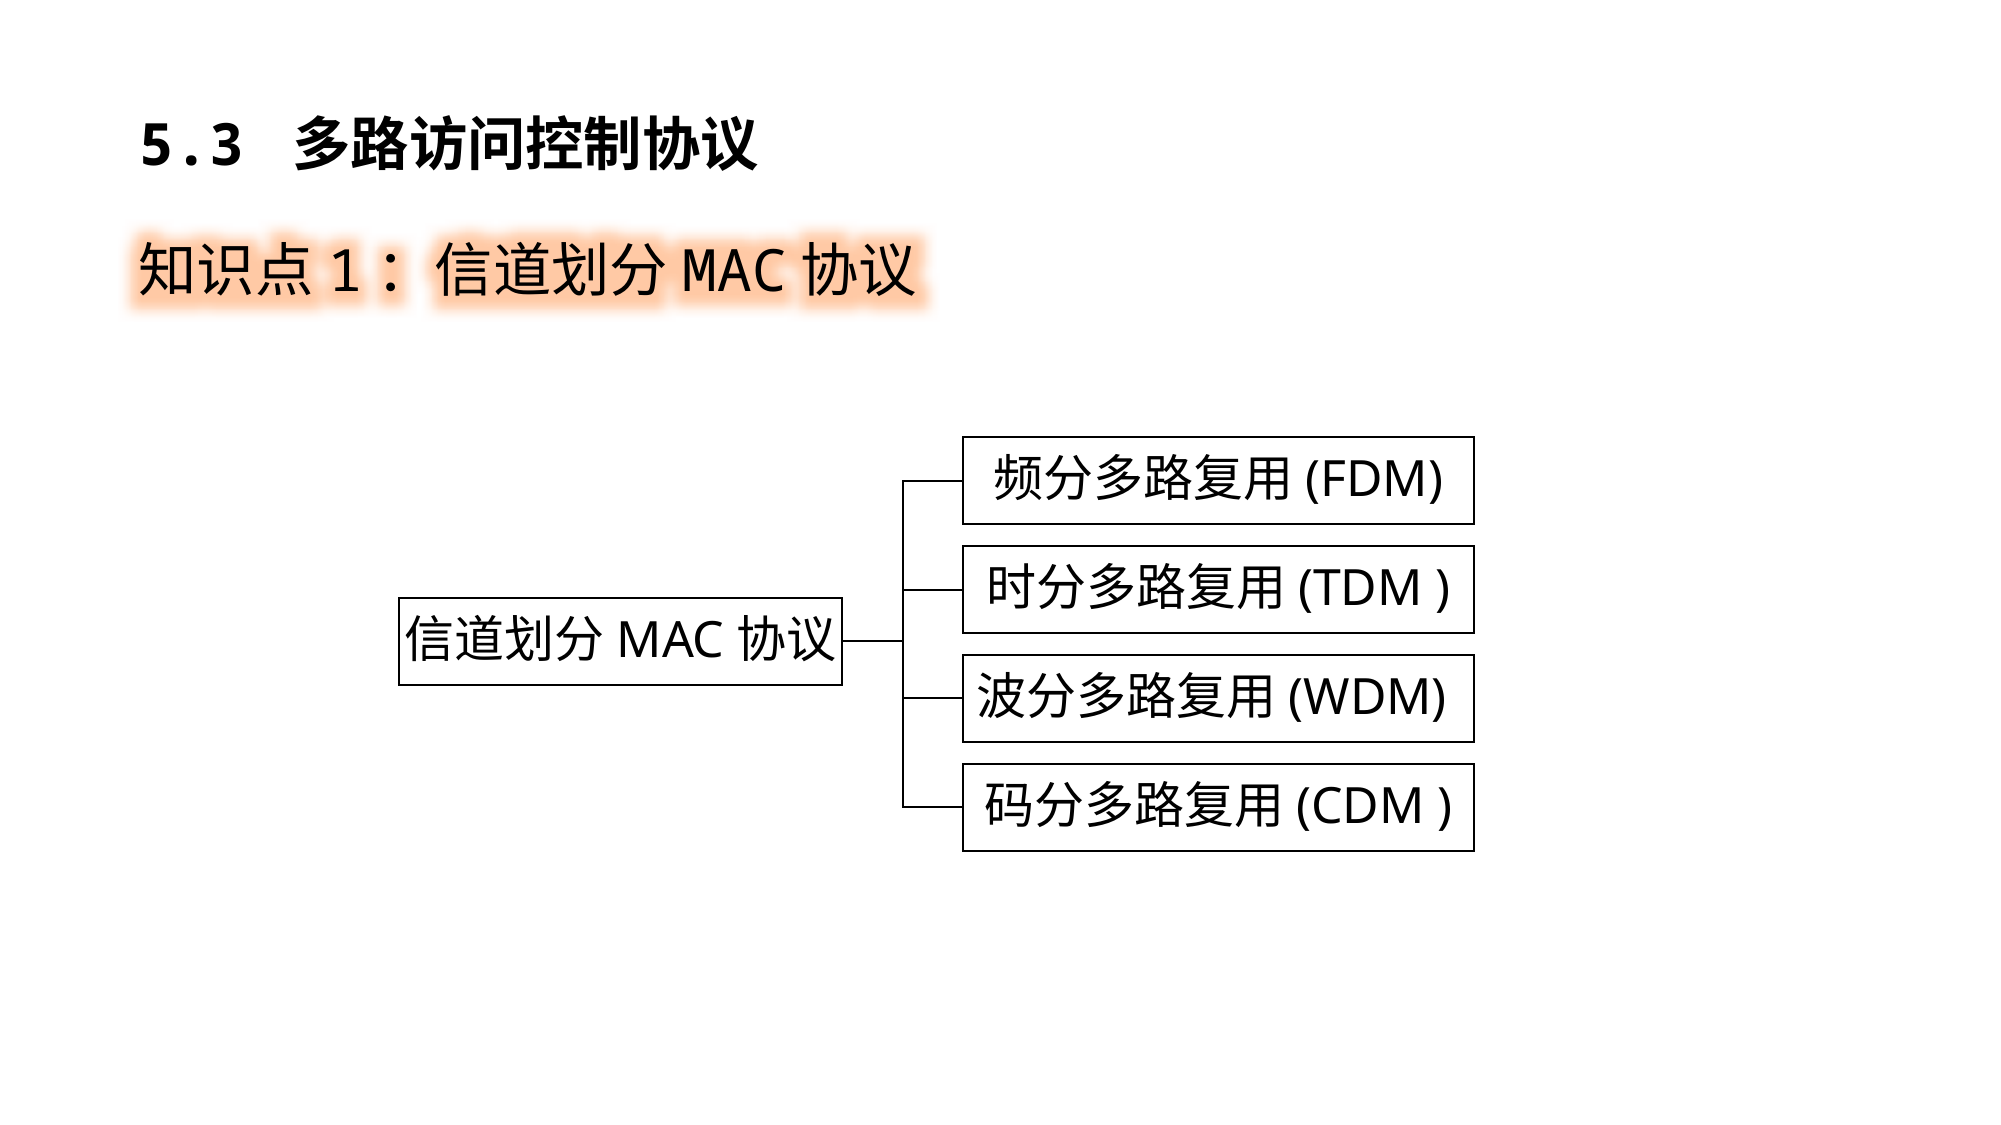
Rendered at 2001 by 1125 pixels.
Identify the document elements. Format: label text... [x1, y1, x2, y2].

text_box 5.3 多路访问控制协议 [120, 97, 1568, 154]
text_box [398, 597, 843, 685]
text_box ALOHA系统的一般模型 [118, 170, 1949, 335]
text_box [842, 480, 963, 642]
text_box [842, 642, 963, 699]
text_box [120, 163, 1568, 167]
text_box 知识点1：信道划分MAC协议 [120, 172, 1945, 329]
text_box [120, 159, 1568, 163]
text_box 知识点1：信道划分MAC协议 [120, 154, 1568, 159]
text_box 练习题 [114, 166, 1954, 339]
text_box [842, 699, 963, 808]
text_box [962, 545, 1475, 633]
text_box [962, 437, 1475, 525]
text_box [962, 763, 1475, 851]
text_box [962, 654, 1475, 742]
